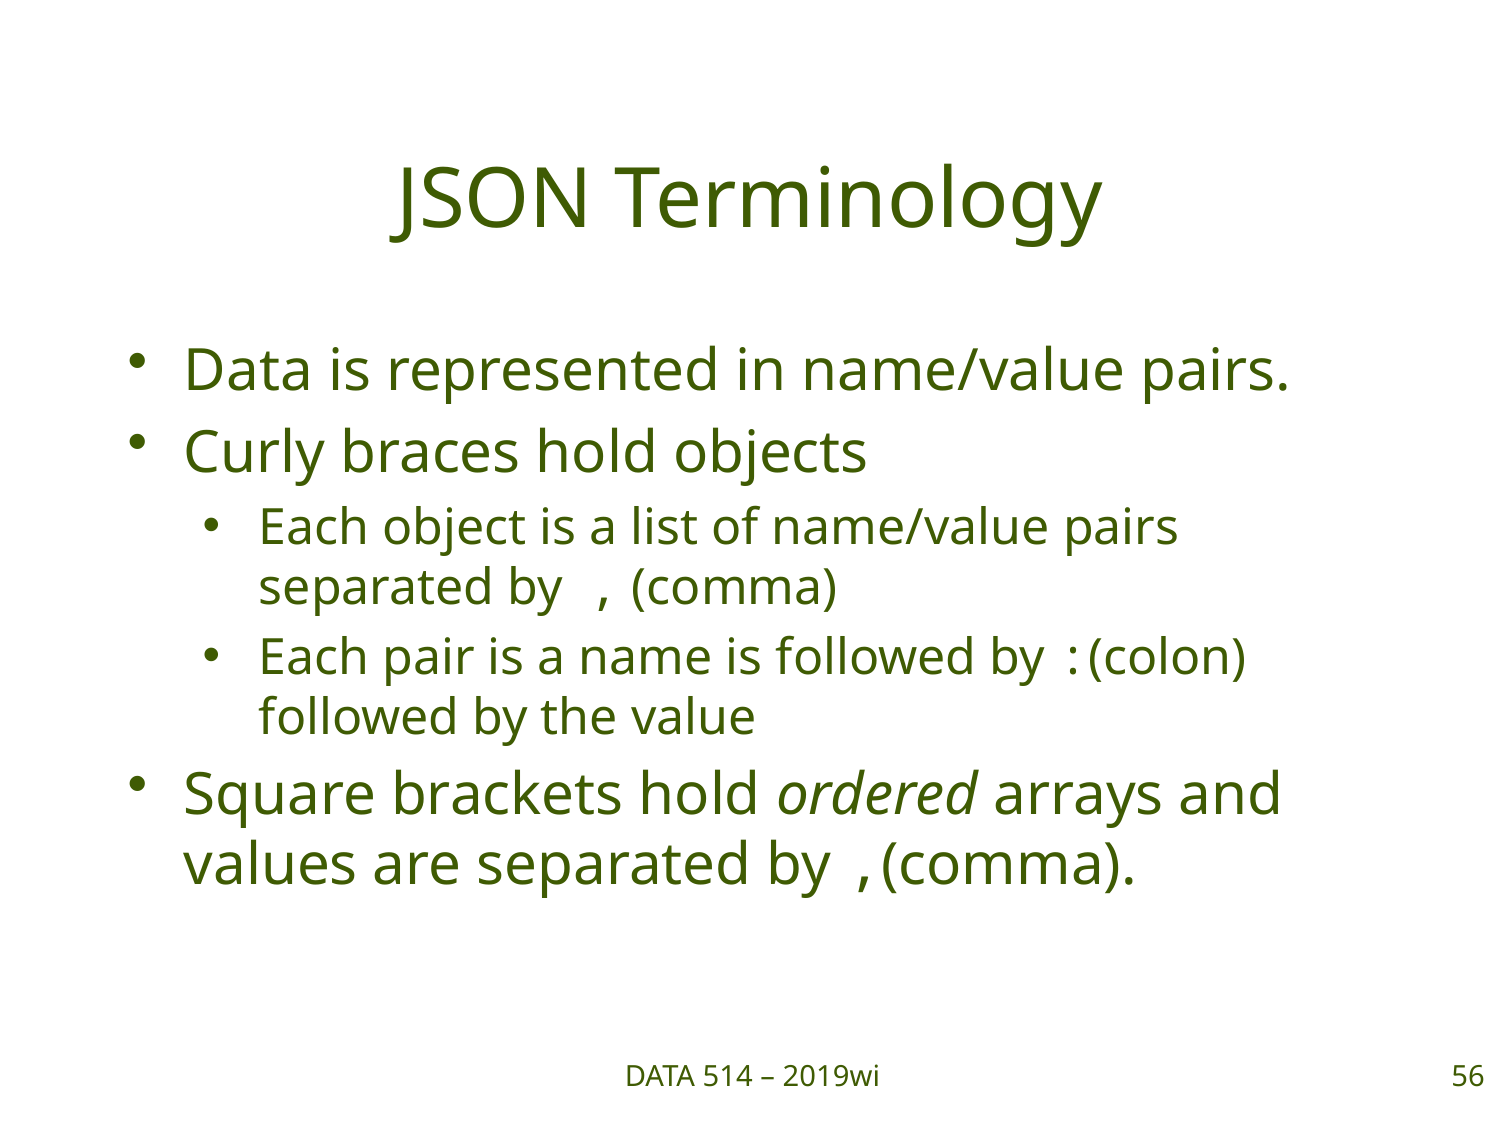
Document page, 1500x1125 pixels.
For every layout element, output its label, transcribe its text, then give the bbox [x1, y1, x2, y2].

title JSON Terminology [112, 99, 1388, 288]
slide_number 56 [1412, 1049, 1500, 1125]
footer DATA 514 – 2019wi [462, 1049, 1051, 1125]
list Data is represented in name/value pairs. Curly braces hold objects Each object is a list of name/value pairs separated by , (comma) Each pair is a name is followed by :(colon) followed by the value Square brackets hold ordered arrays and values are separated by ,(comma). [112, 324, 1388, 1001]
